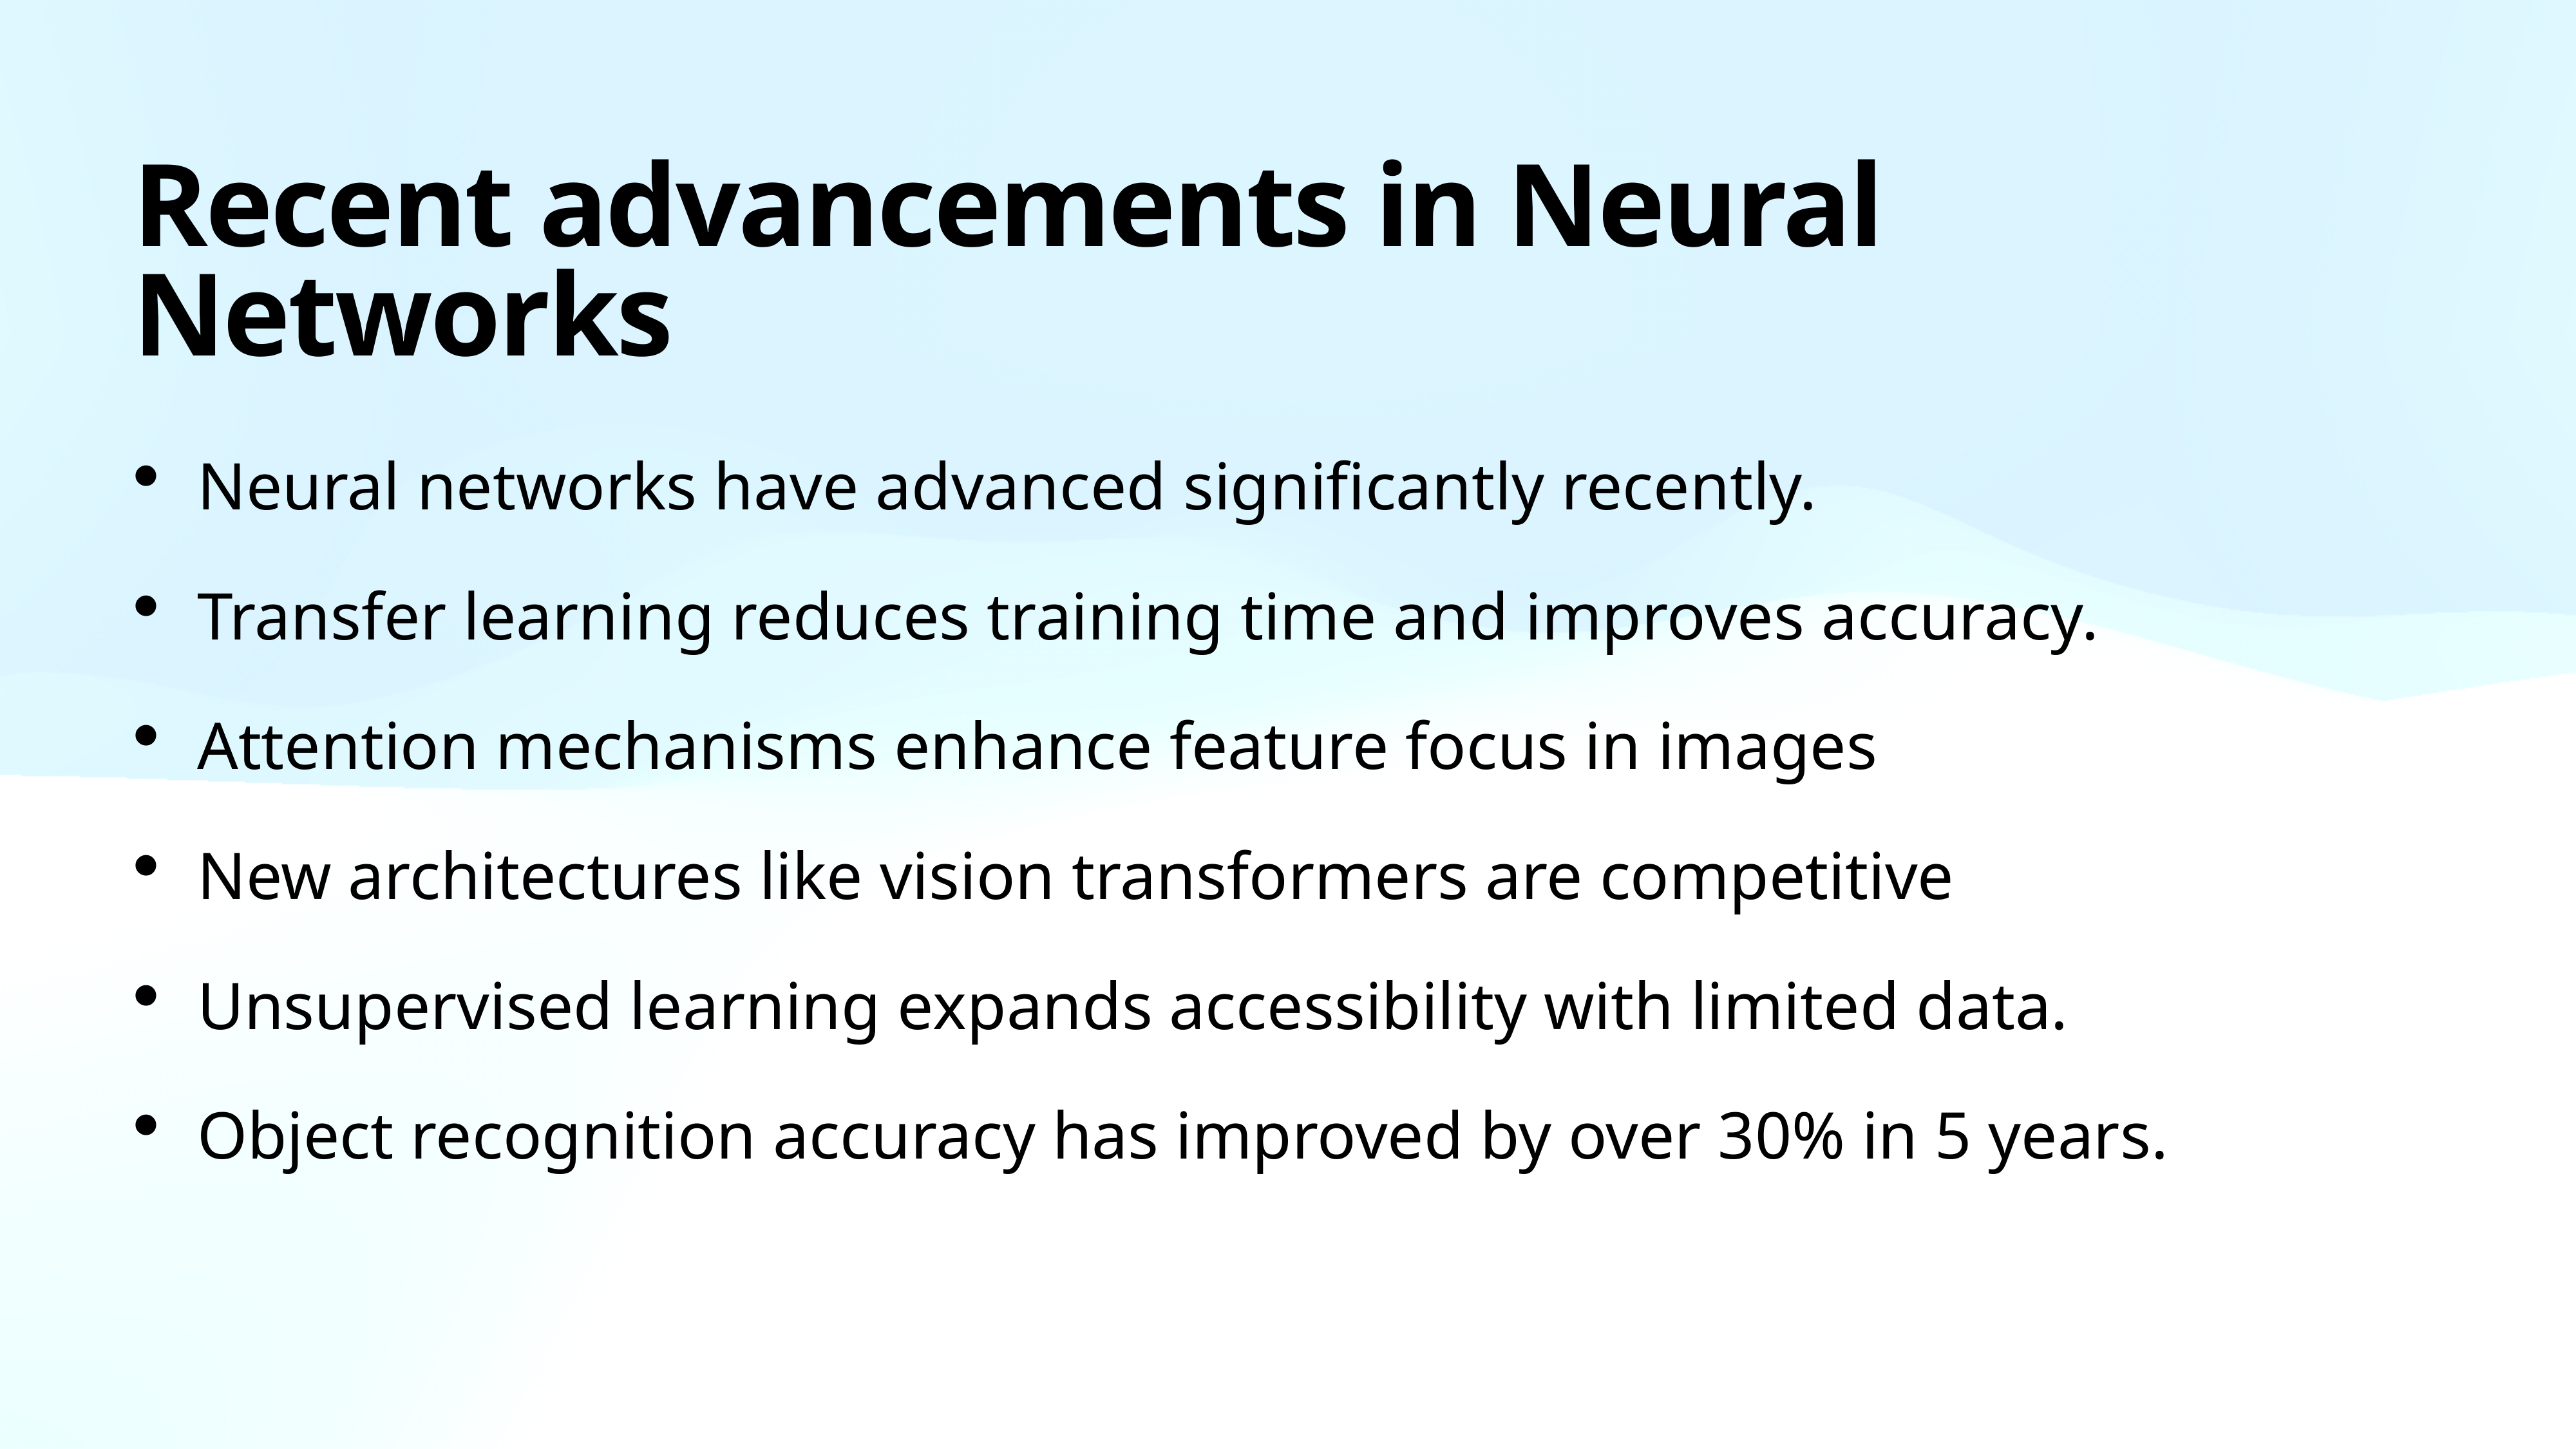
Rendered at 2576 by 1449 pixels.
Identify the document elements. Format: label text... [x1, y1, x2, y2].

list Neural networks have advanced significantly recently. Transfer learning reduces training time and improves accuracy. Attention mechanisms enhance feature focus in images New architectures like vision transformers are competitive Unsupervised learning expands accessibility with limited data. Object recognition accuracy has improved by over 30% in 5 years. [127, 448, 2449, 1321]
picture [0, 0, 2576, 1449]
title Recent advancements in Neural Networks [127, 153, 2449, 305]
